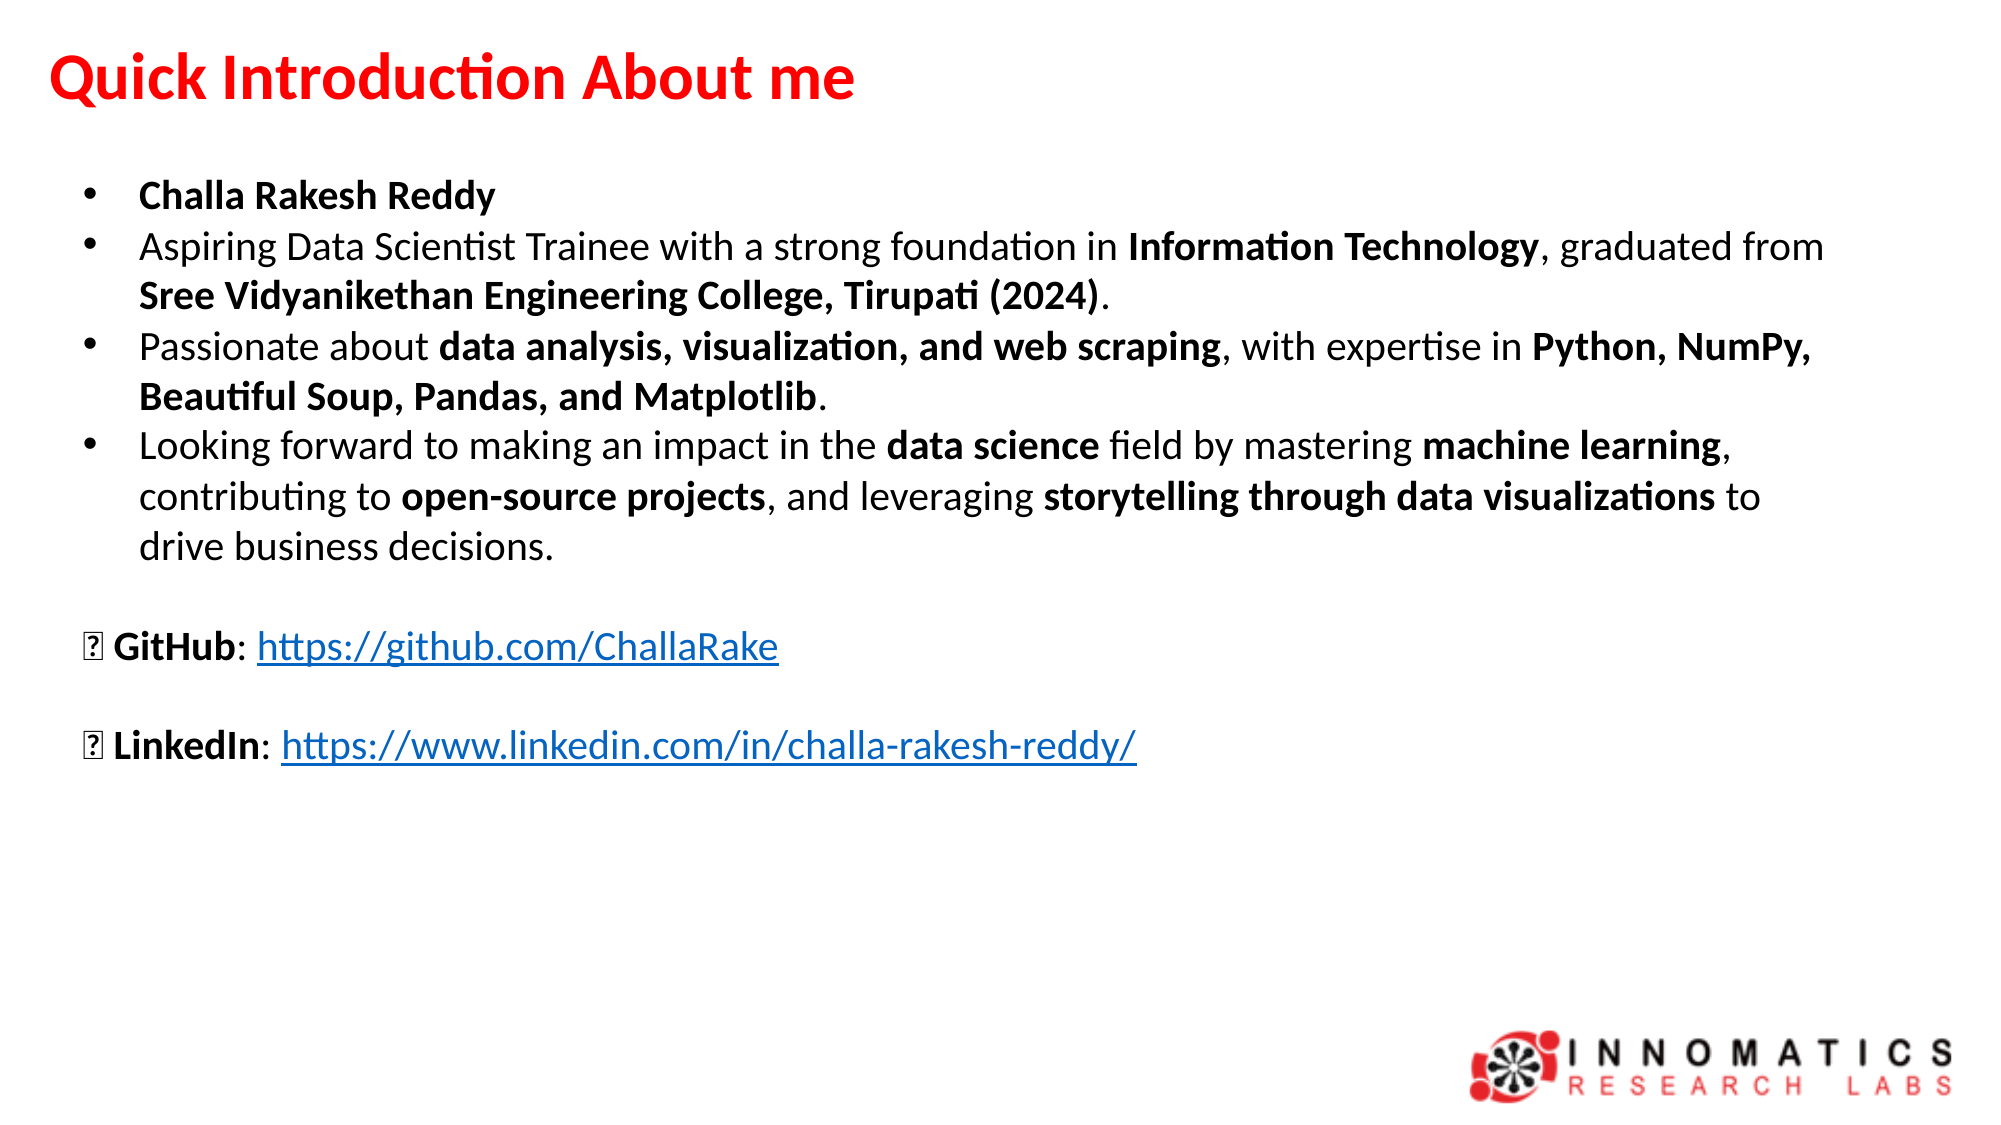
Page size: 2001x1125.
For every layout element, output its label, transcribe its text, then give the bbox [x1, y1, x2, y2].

text_box Challa Rakesh Reddy Aspiring Data Scientist Trainee with a strong foundation in Information Technology, graduated from Sree Vidyanikethan Engineering College, Tirupati (2024). Passionate about data analysis, visualization, and web scraping, with expertise in Python, NumPy, Beautiful Soup, Pandas, and Matplotlib. Looking forward to making an impact in the data science field by mastering machine learning, contributing to open-source projects, and leveraging storytelling through data visualizations to drive business decisions. 🔗 GitHub: https://github.com/ChallaRake 🔗 LinkedIn: https://www.linkedin.com/in/challa-rakesh-reddy/ [67, 153, 1847, 987]
picture [1445, 1014, 1975, 1125]
title Quick Introduction About me [34, 20, 1760, 136]
